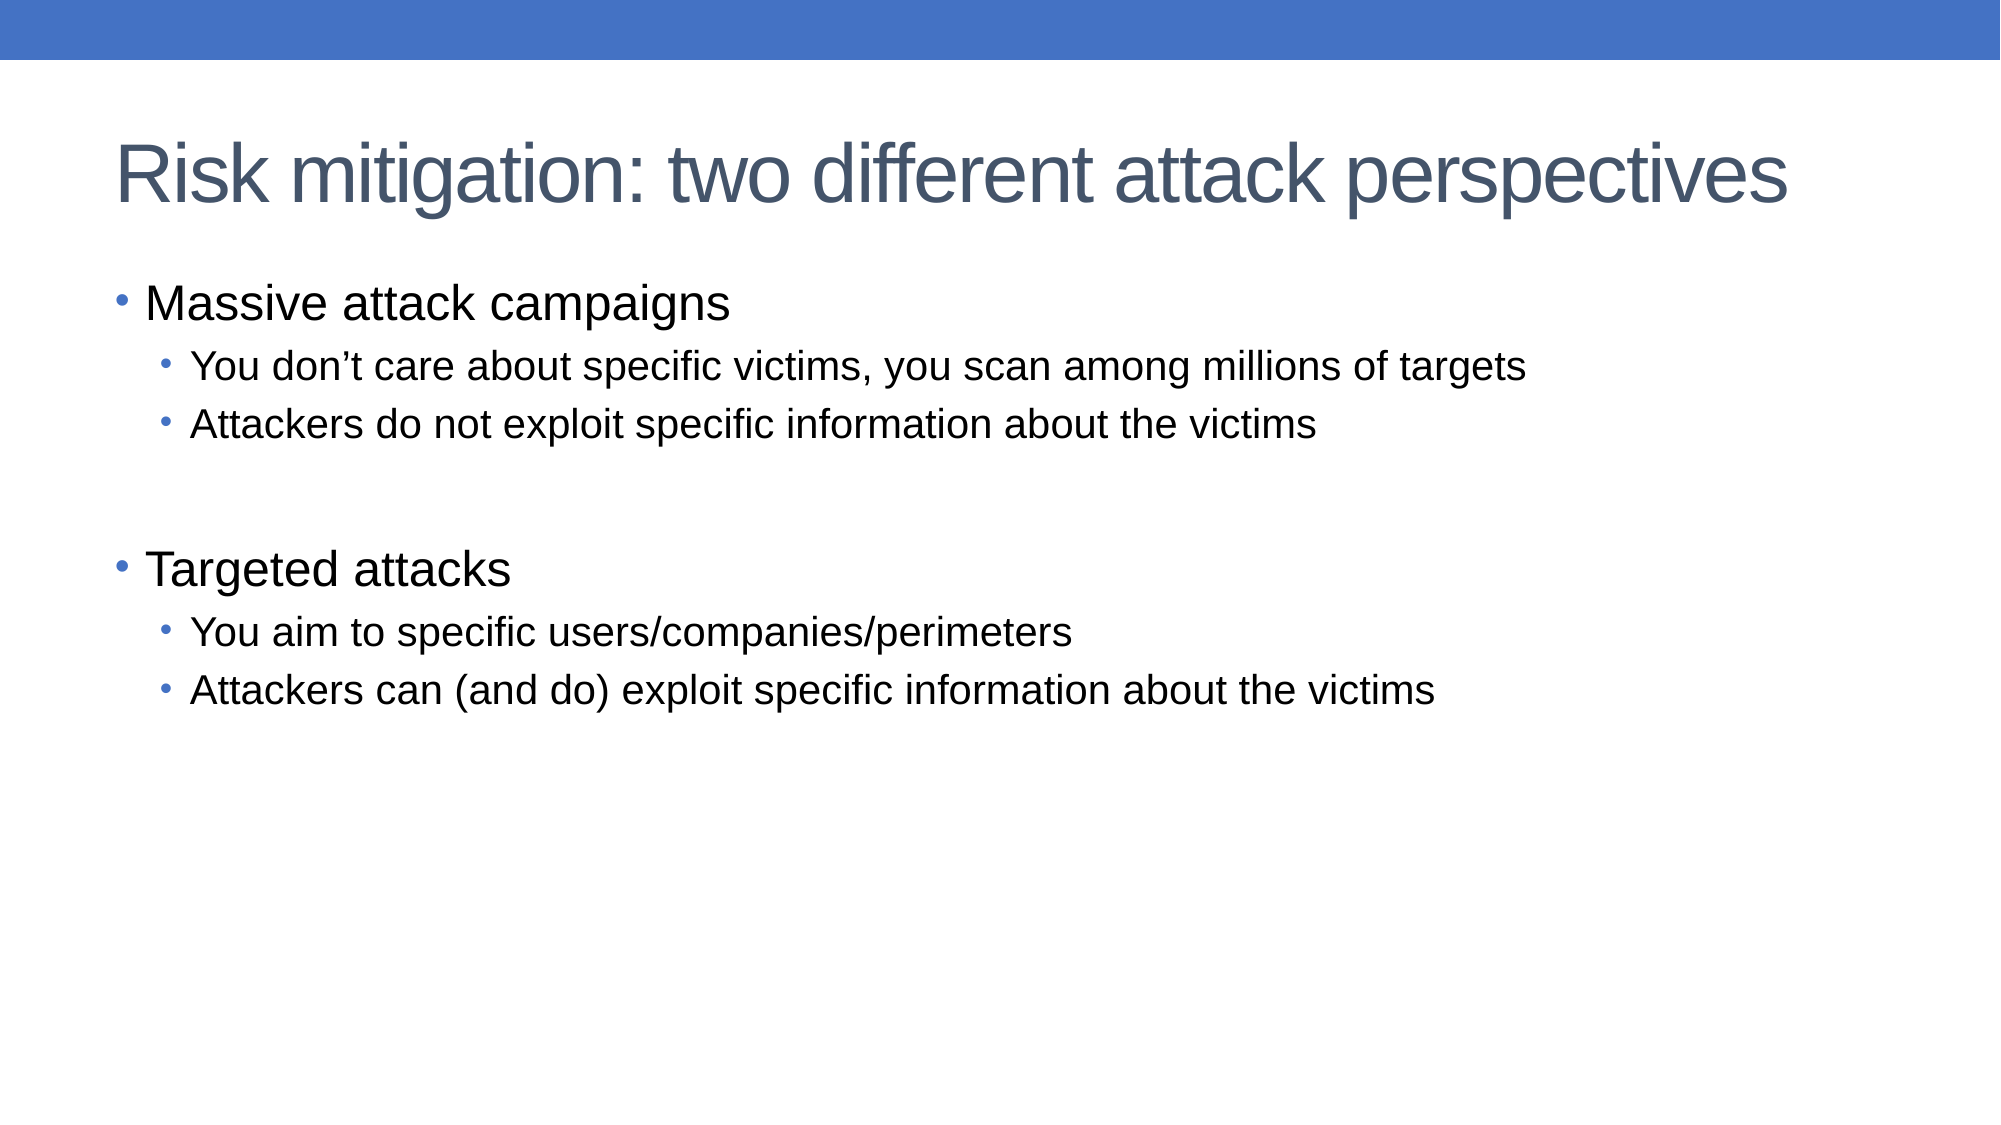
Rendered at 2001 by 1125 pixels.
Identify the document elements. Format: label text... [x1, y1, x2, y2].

list Massive attack campaigns You don’t care about specific victims, you scan among millions of targets Attackers do not exploit specific information about the victims Targeted attacks You aim to specific users/companies/perimeters Attackers can (and do) exploit specific information about the victims [99, 262, 1900, 1063]
title Risk mitigation: two different attack perspectives [99, 87, 1900, 250]
